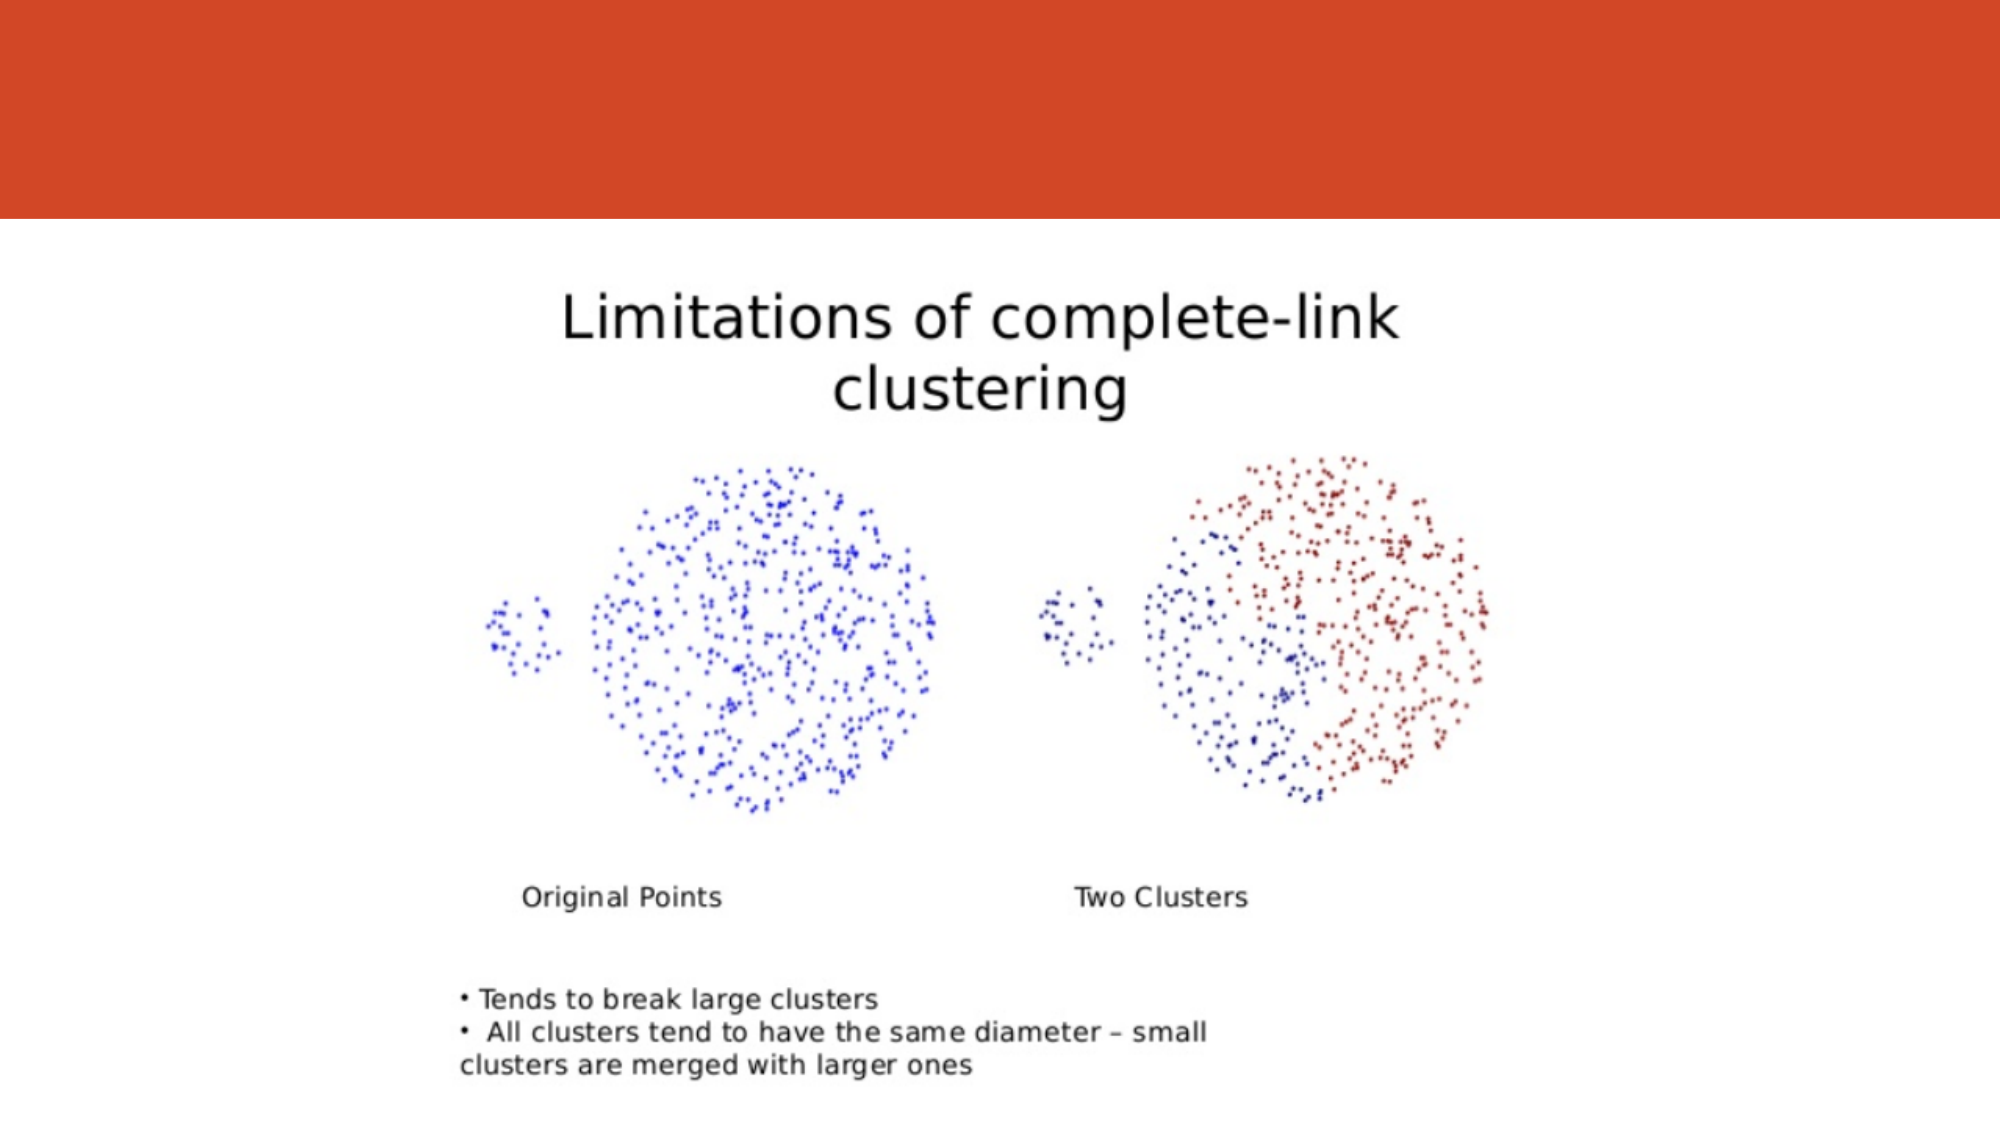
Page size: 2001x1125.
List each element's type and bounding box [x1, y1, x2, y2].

picture [425, 271, 1537, 1108]
